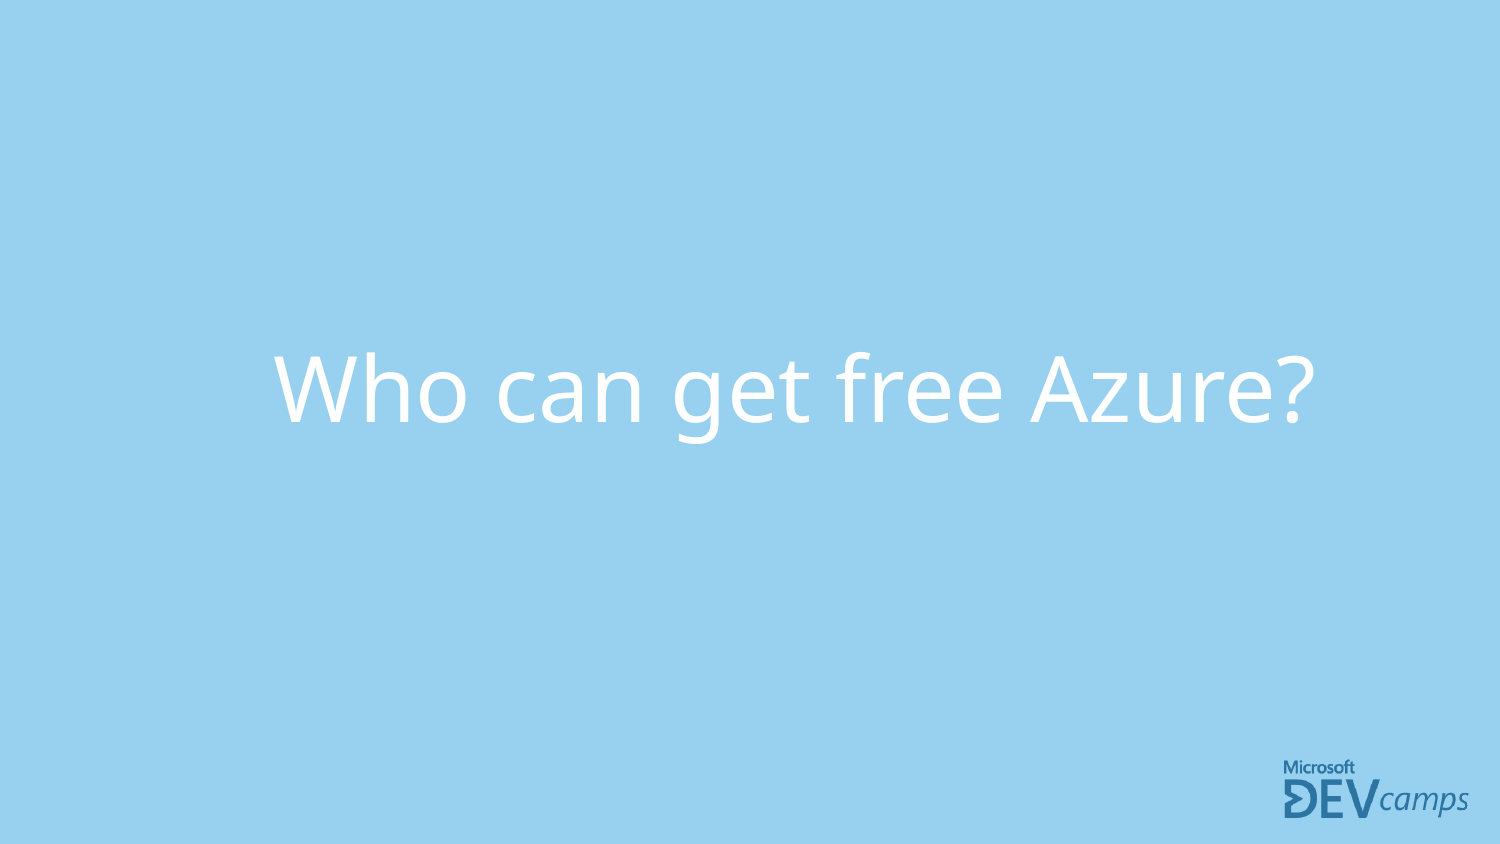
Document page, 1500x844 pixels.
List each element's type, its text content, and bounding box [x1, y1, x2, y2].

text_box Who can get free Azure? [262, 346, 1500, 618]
picture [1284, 759, 1469, 818]
